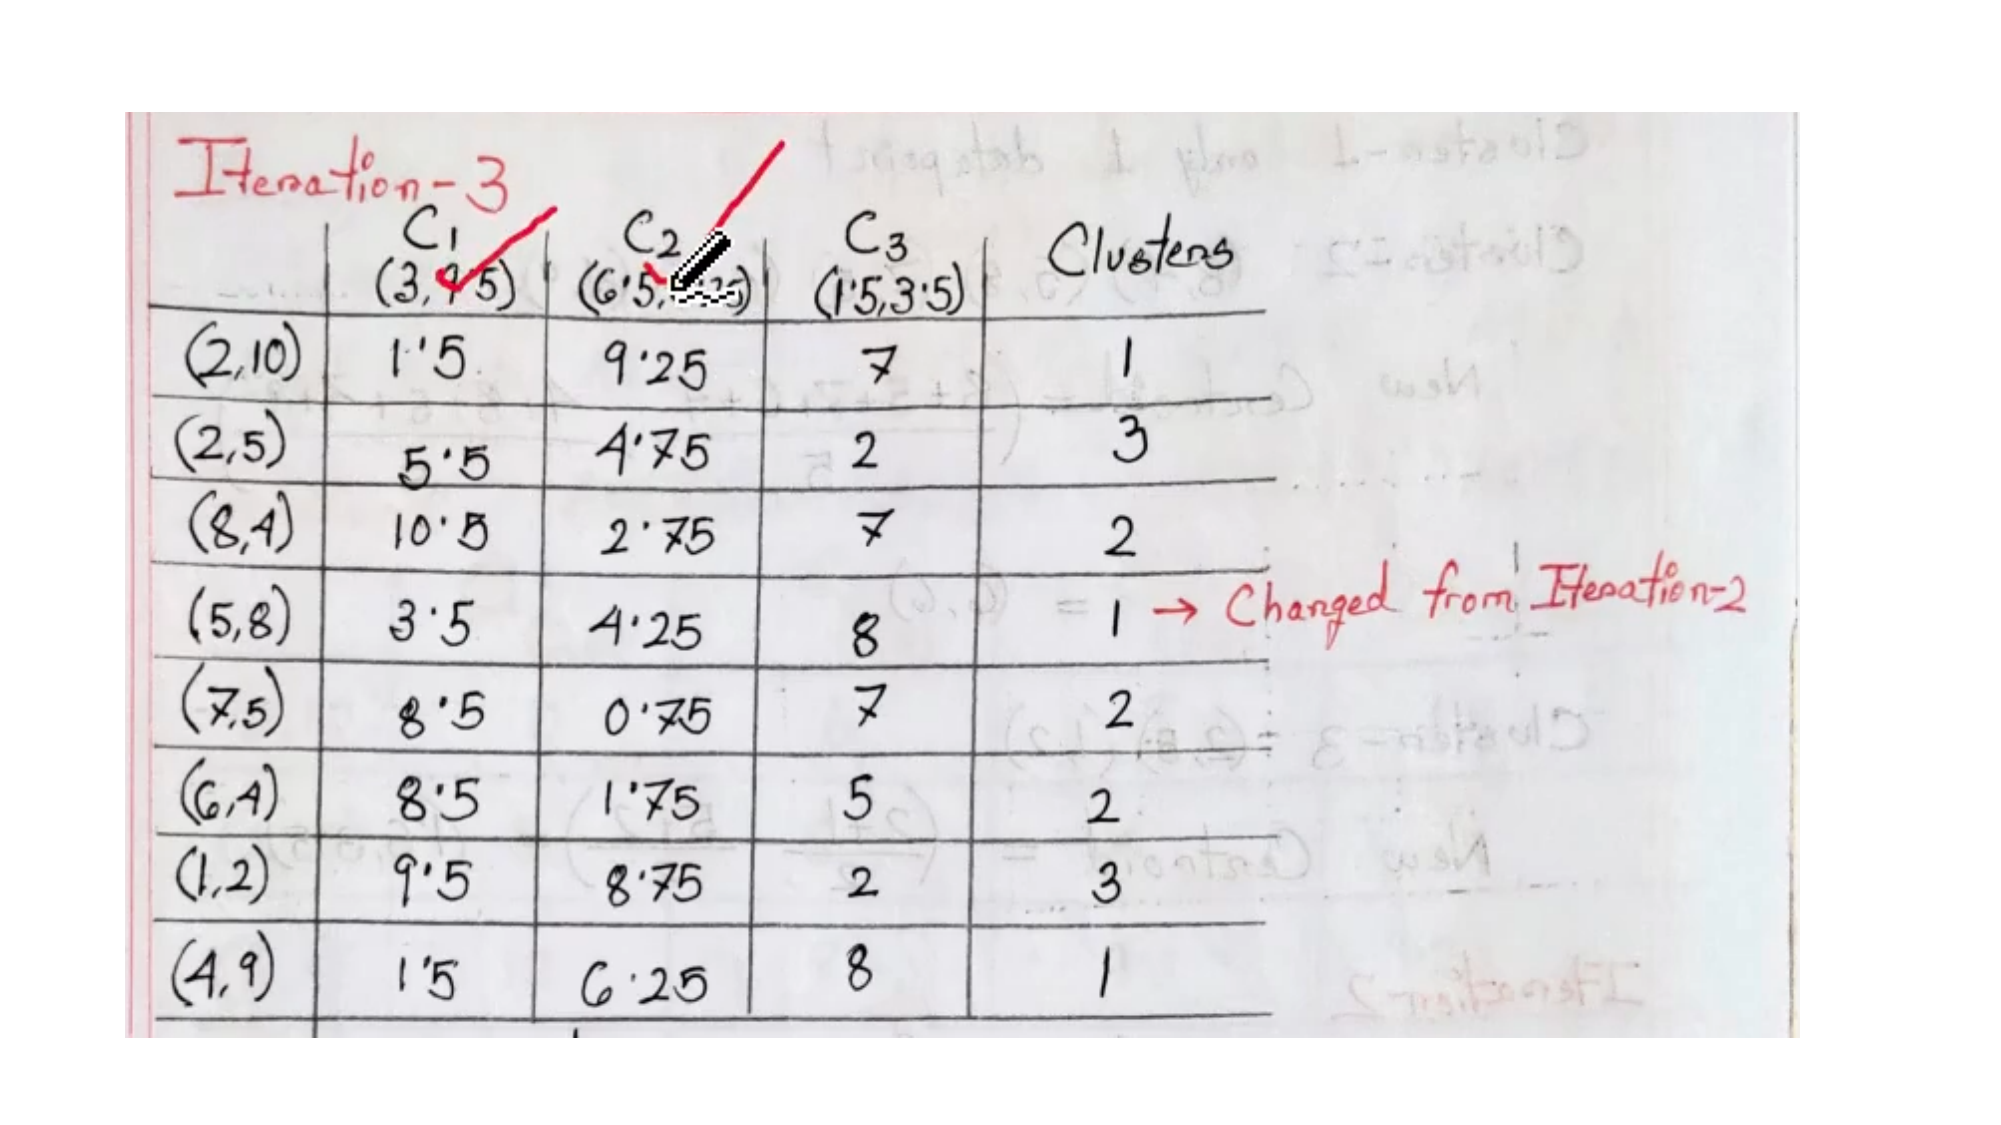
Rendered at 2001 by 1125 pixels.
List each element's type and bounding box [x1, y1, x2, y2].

picture [124, 112, 1801, 1038]
